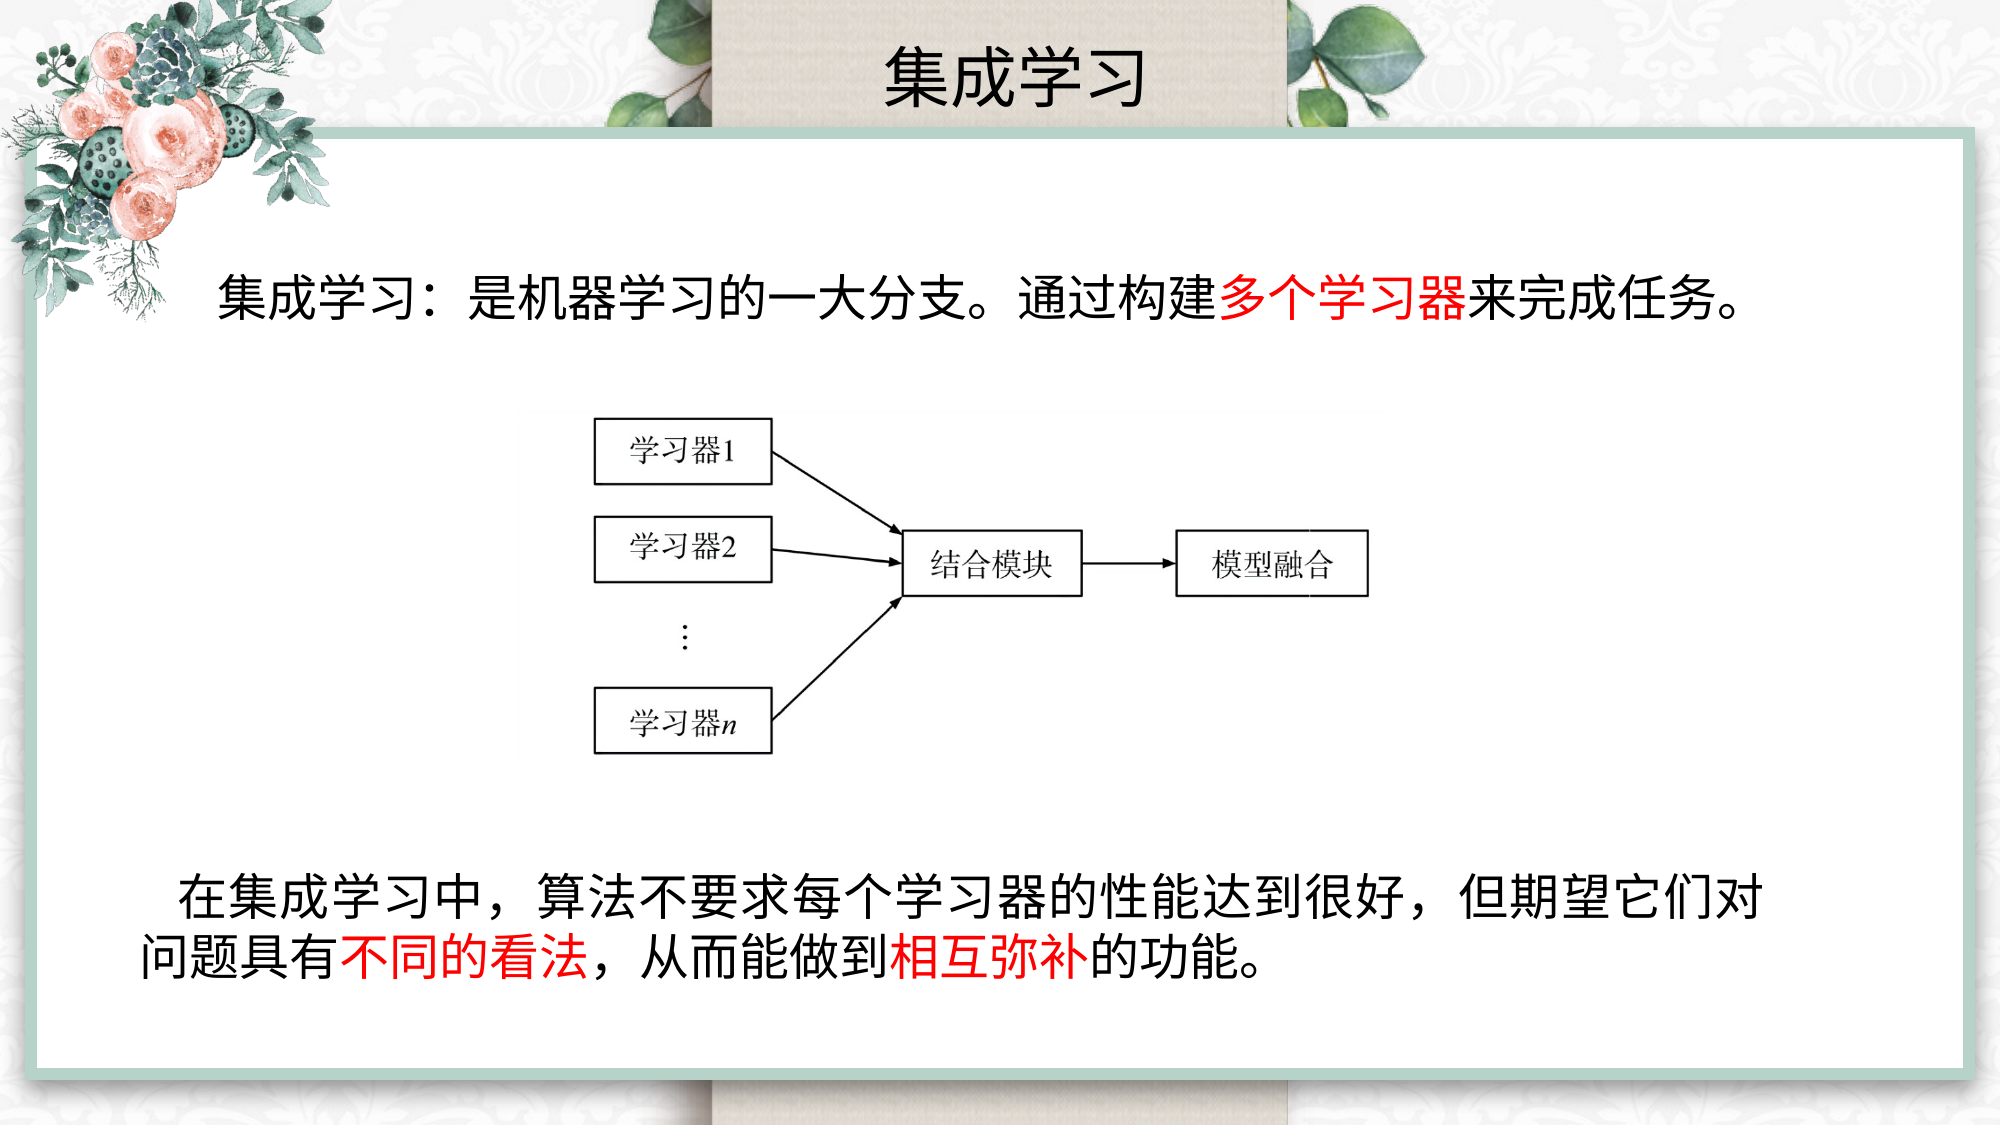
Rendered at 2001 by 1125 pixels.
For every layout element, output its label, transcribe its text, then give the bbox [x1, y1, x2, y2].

text_box [30, 132, 1970, 1075]
text_box 集成学习：是机器学习的一大分支。通过构建多个学习器来完成任务。 [203, 258, 1859, 334]
text_box 集成学习 [517, 28, 1518, 124]
picture [0, 0, 2000, 1125]
text_box 在集成学习中，算法不要求每个学习器的性能达到很好，但期望它们对问题具有不同的看法，从而能做到相互弥补的功能。 [124, 858, 1780, 994]
